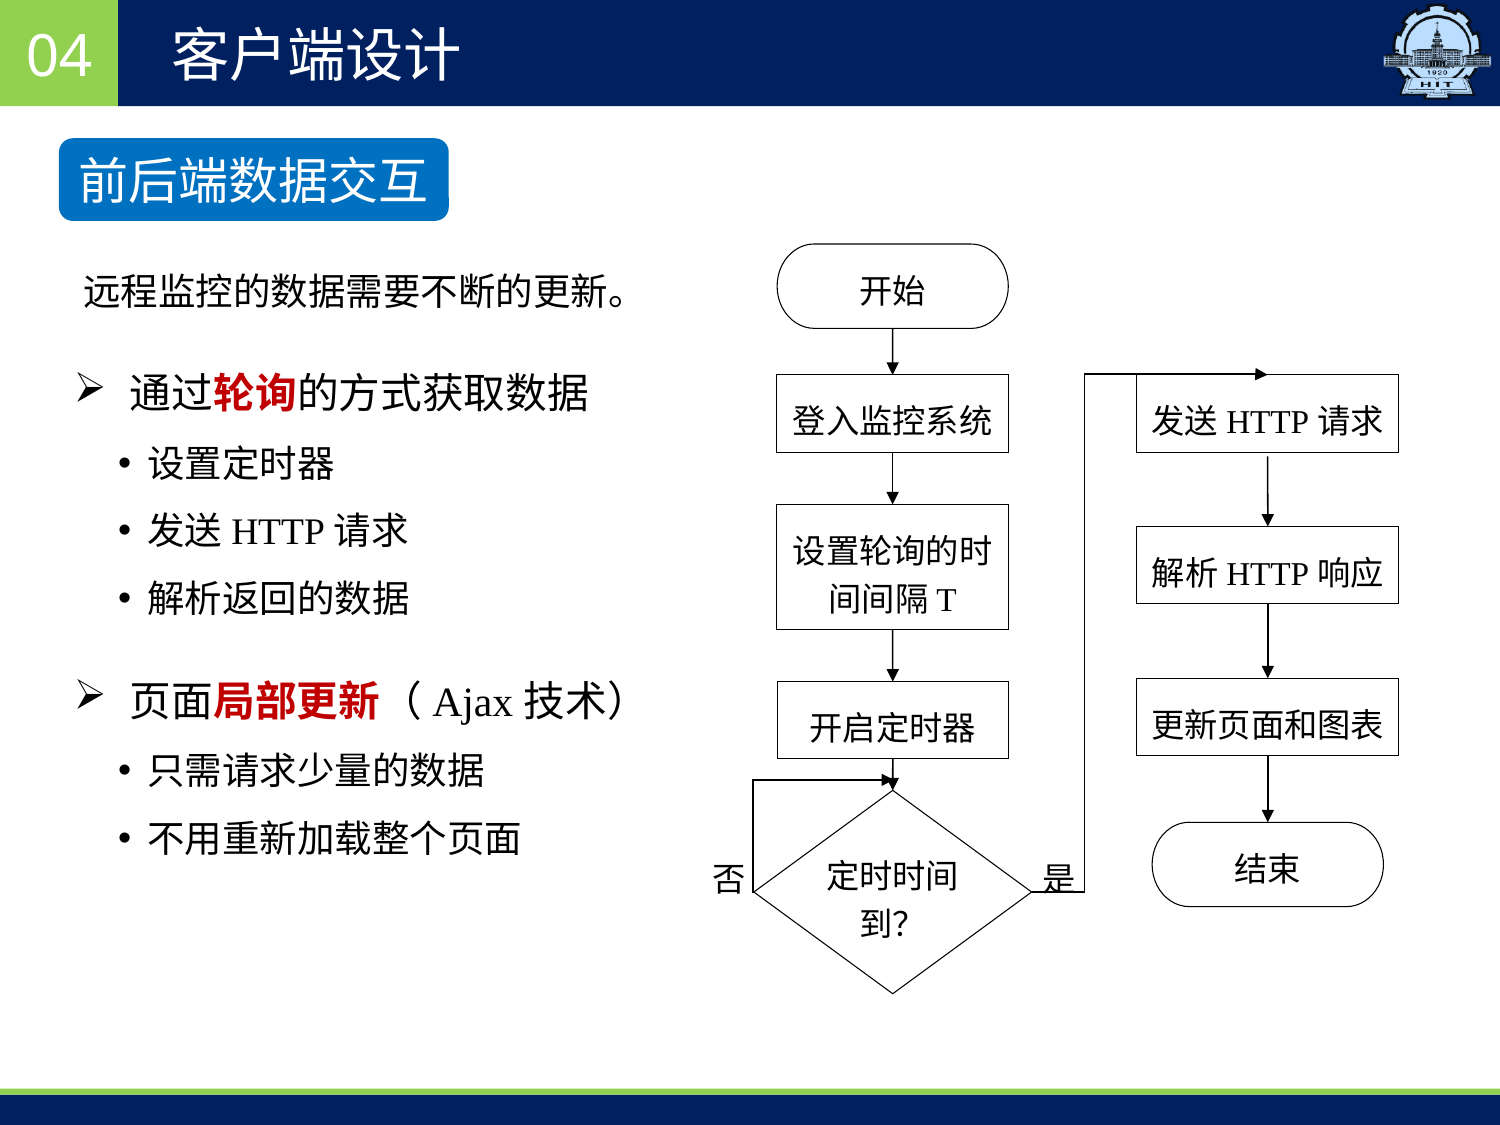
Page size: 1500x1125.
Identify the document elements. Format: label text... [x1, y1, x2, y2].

text_box 前后端数据交互 [58, 138, 449, 221]
text_box 远程监控的数据需要不断的更新。 [68, 237, 471, 320]
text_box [471, 223, 1500, 1000]
text_box 通过轮询的方式获取数据 设置定时器 发送HTTP请求 解析返回的数据 页面局部更新（Ajax技术） 只需请求少量的数据 不用重新加载整个页面 [59, 334, 471, 942]
list 客户端设计 [156, 0, 1361, 107]
list 04 [0, 0, 119, 107]
